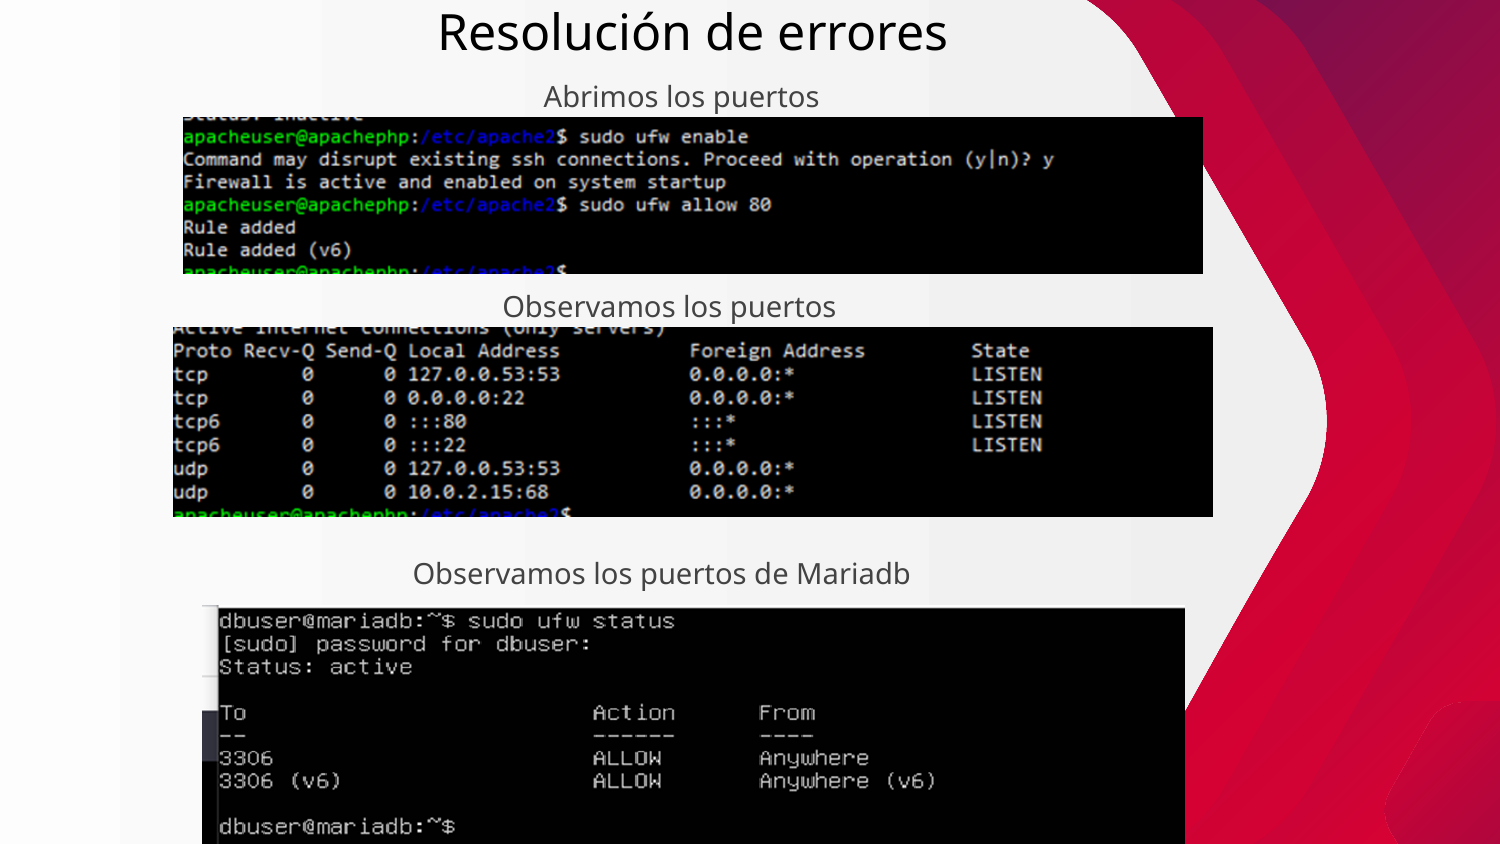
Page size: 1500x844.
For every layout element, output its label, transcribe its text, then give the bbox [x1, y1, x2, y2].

picture [183, 117, 1203, 275]
picture [173, 326, 1213, 517]
subtitle Resolución de errores [327, 0, 1059, 74]
picture [202, 605, 1185, 844]
text_box Observamos los puertos de Mariadb [397, 540, 989, 604]
text_box Abrimos los puertos [528, 63, 858, 116]
text_box Observamos los puertos [487, 282, 900, 325]
